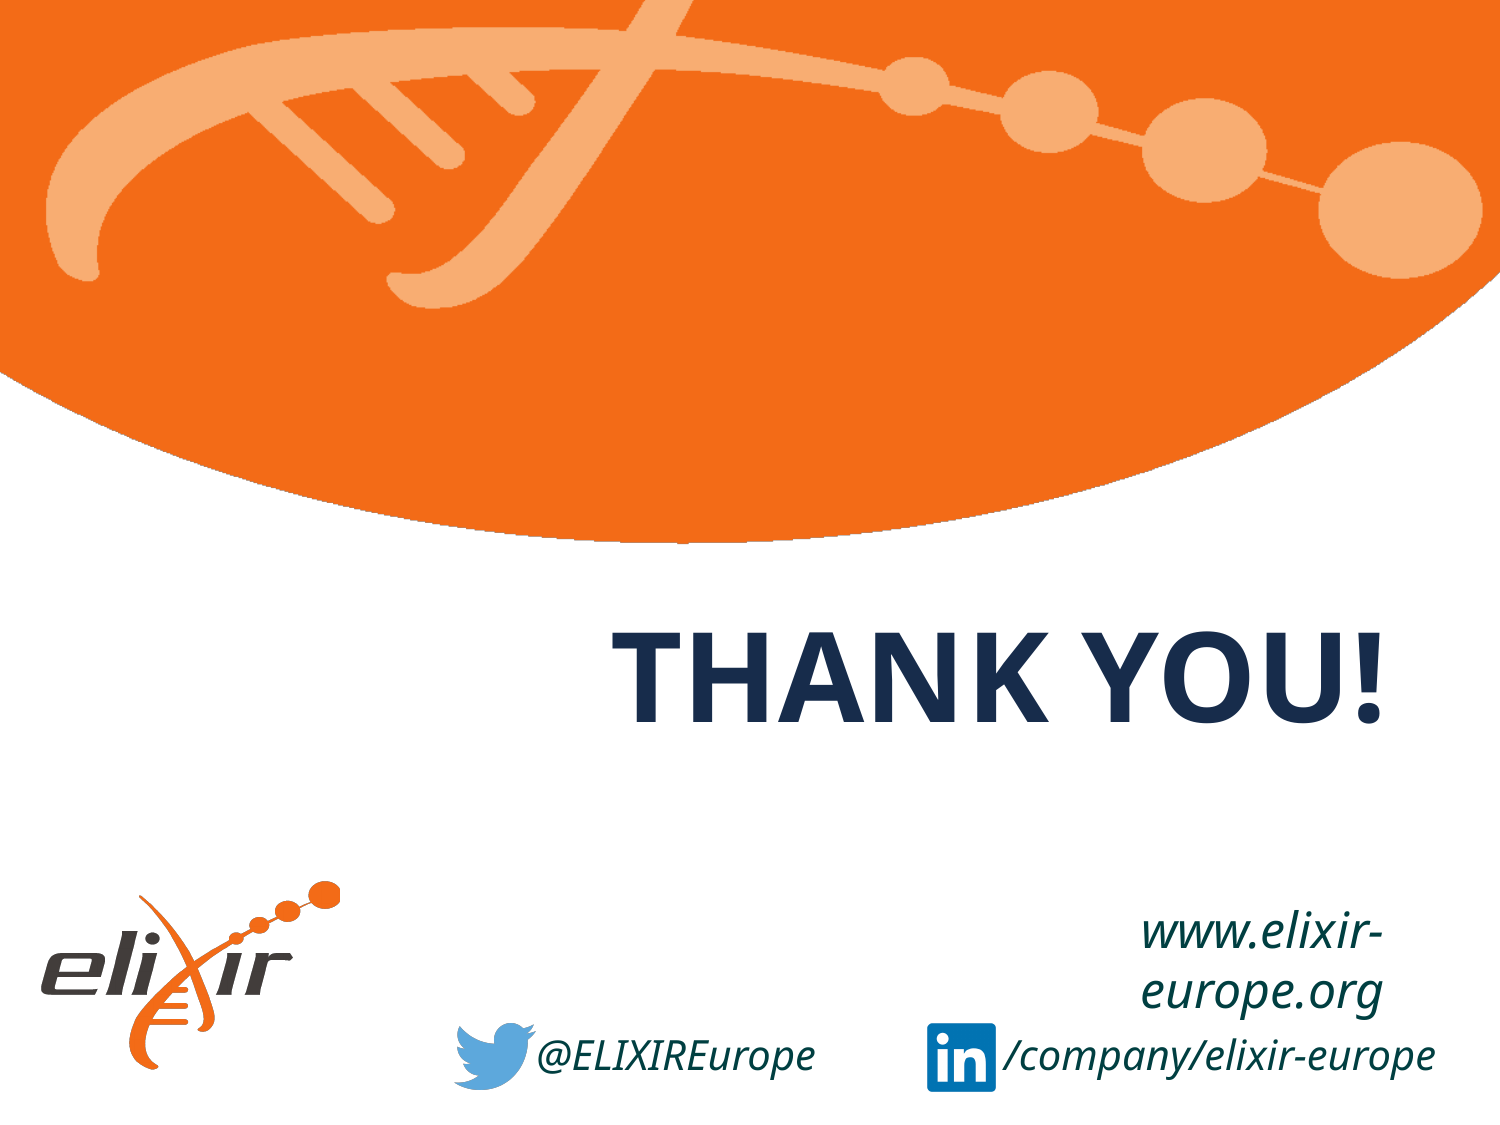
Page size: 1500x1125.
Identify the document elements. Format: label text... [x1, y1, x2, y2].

picture [927, 1023, 996, 1092]
picture [1362, 984, 1376, 1005]
picture [454, 1023, 536, 1090]
picture [0, 0, 1500, 1085]
title THANK YOU! [112, 597, 1388, 799]
picture [1249, 984, 1263, 1005]
